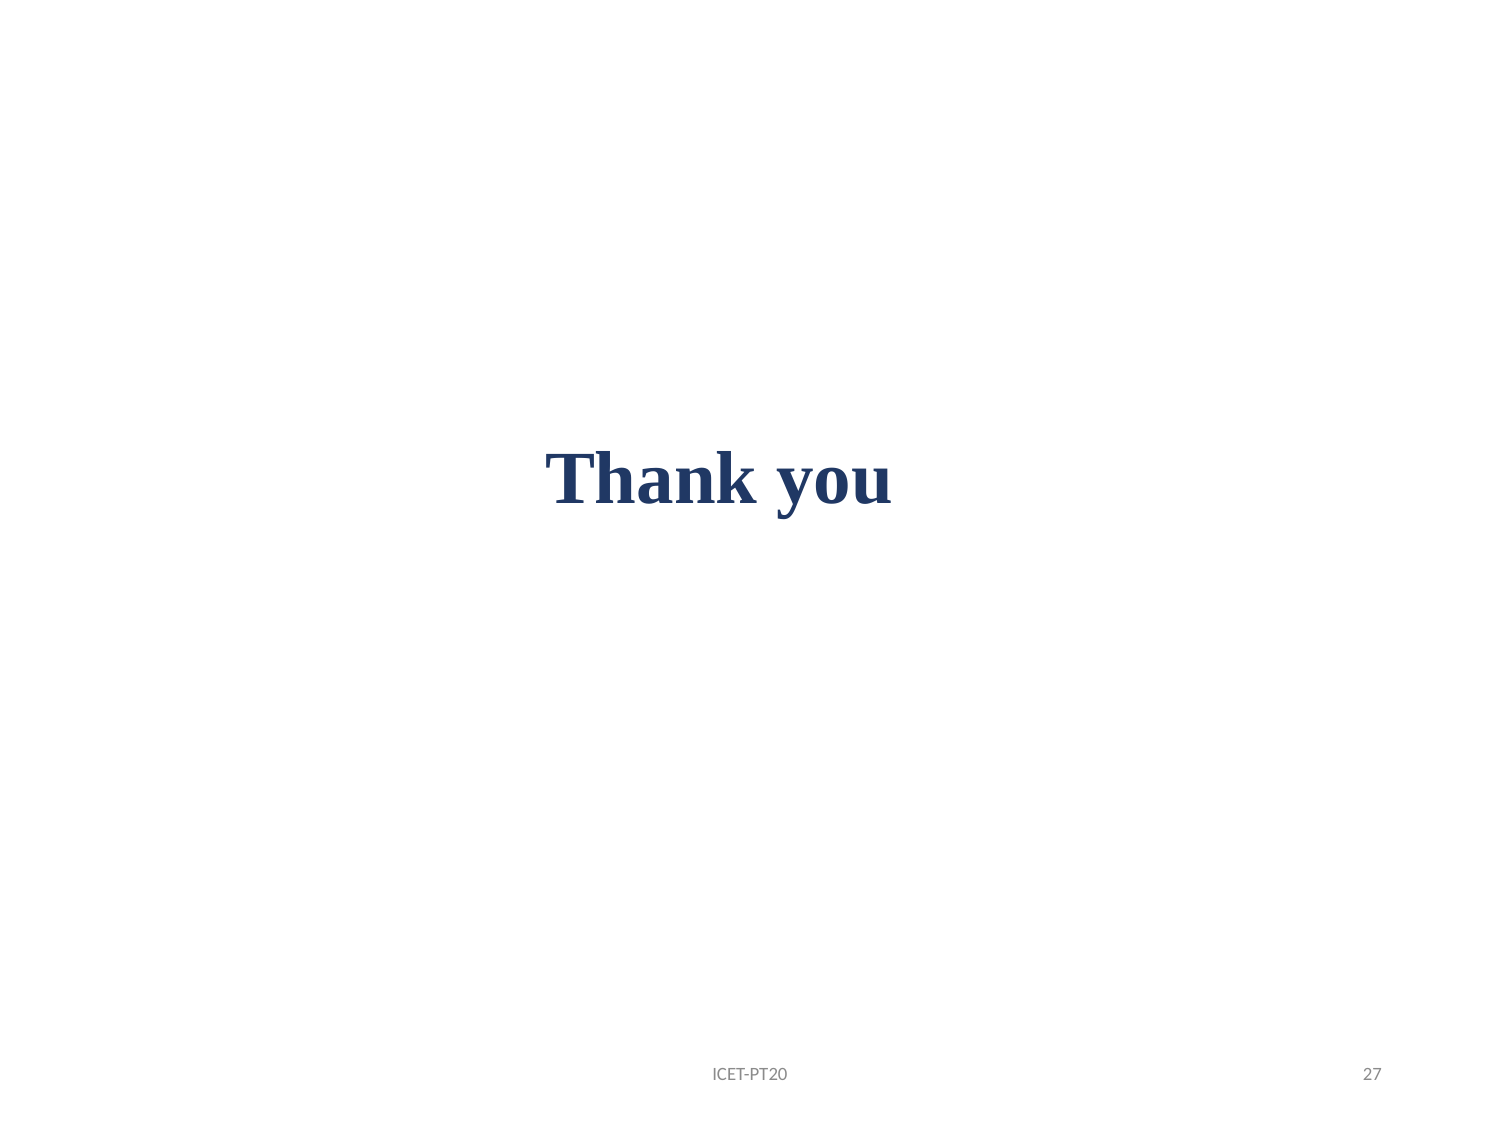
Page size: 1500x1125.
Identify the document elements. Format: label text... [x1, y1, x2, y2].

slide_number 27 [1059, 1042, 1397, 1103]
title Thank you [476, 360, 981, 600]
footer ICET-PT20 [496, 1042, 1004, 1103]
